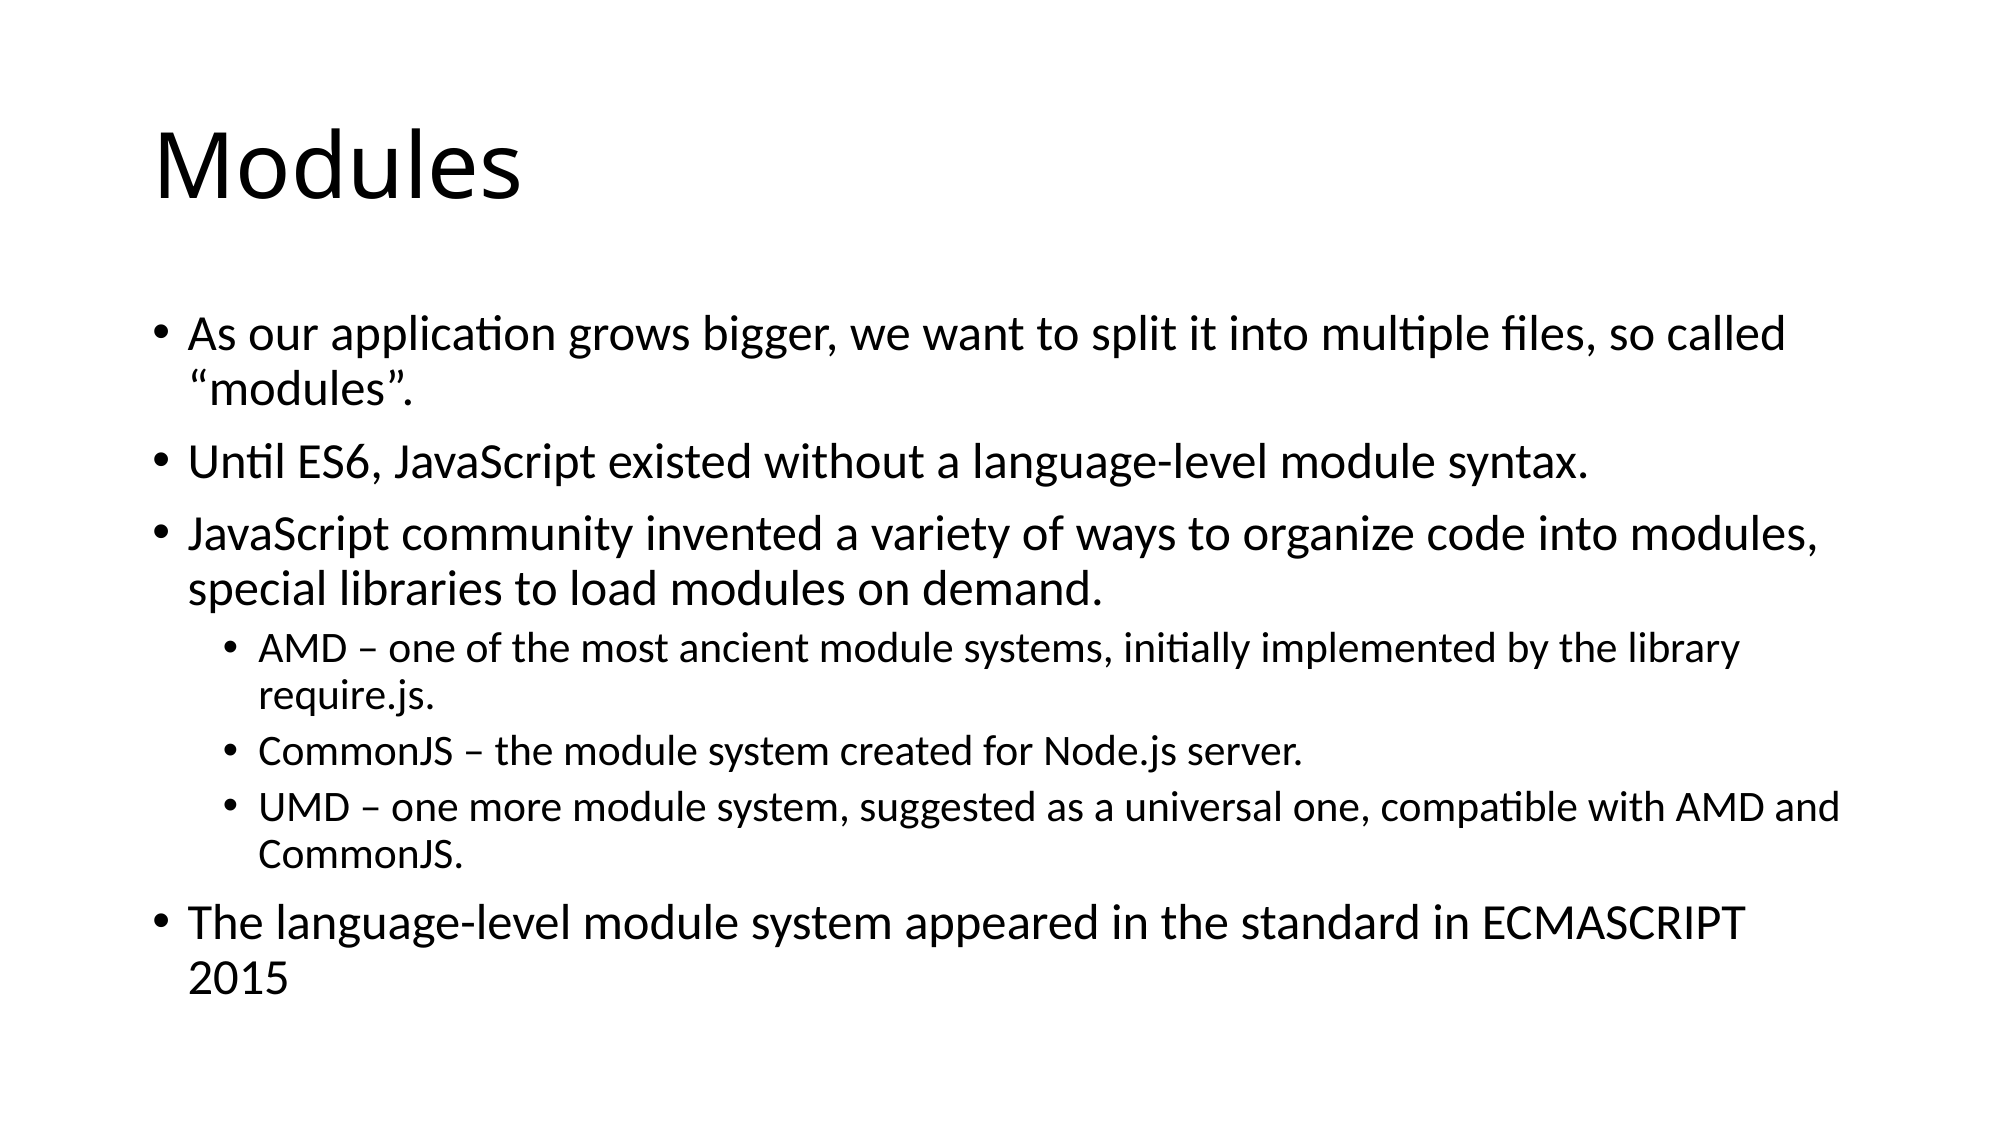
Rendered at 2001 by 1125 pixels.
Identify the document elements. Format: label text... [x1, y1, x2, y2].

title Modules [137, 59, 1863, 278]
list As our application grows bigger, we want to split it into multiple files, so called “modules”. Until ES6, JavaScript existed without a language-level module syntax. JavaScript community invented a variety of ways to organize code into modules, special libraries to load modules on demand. AMD – one of the most ancient module systems, initially implemented by the library require.js. CommonJS – the module system created for Node.js server. UMD – one more module system, suggested as a universal one, compatible with AMD and CommonJS. The language-level module system appeared in the standard in ECMASCRIPT 2015 [137, 299, 1863, 1014]
